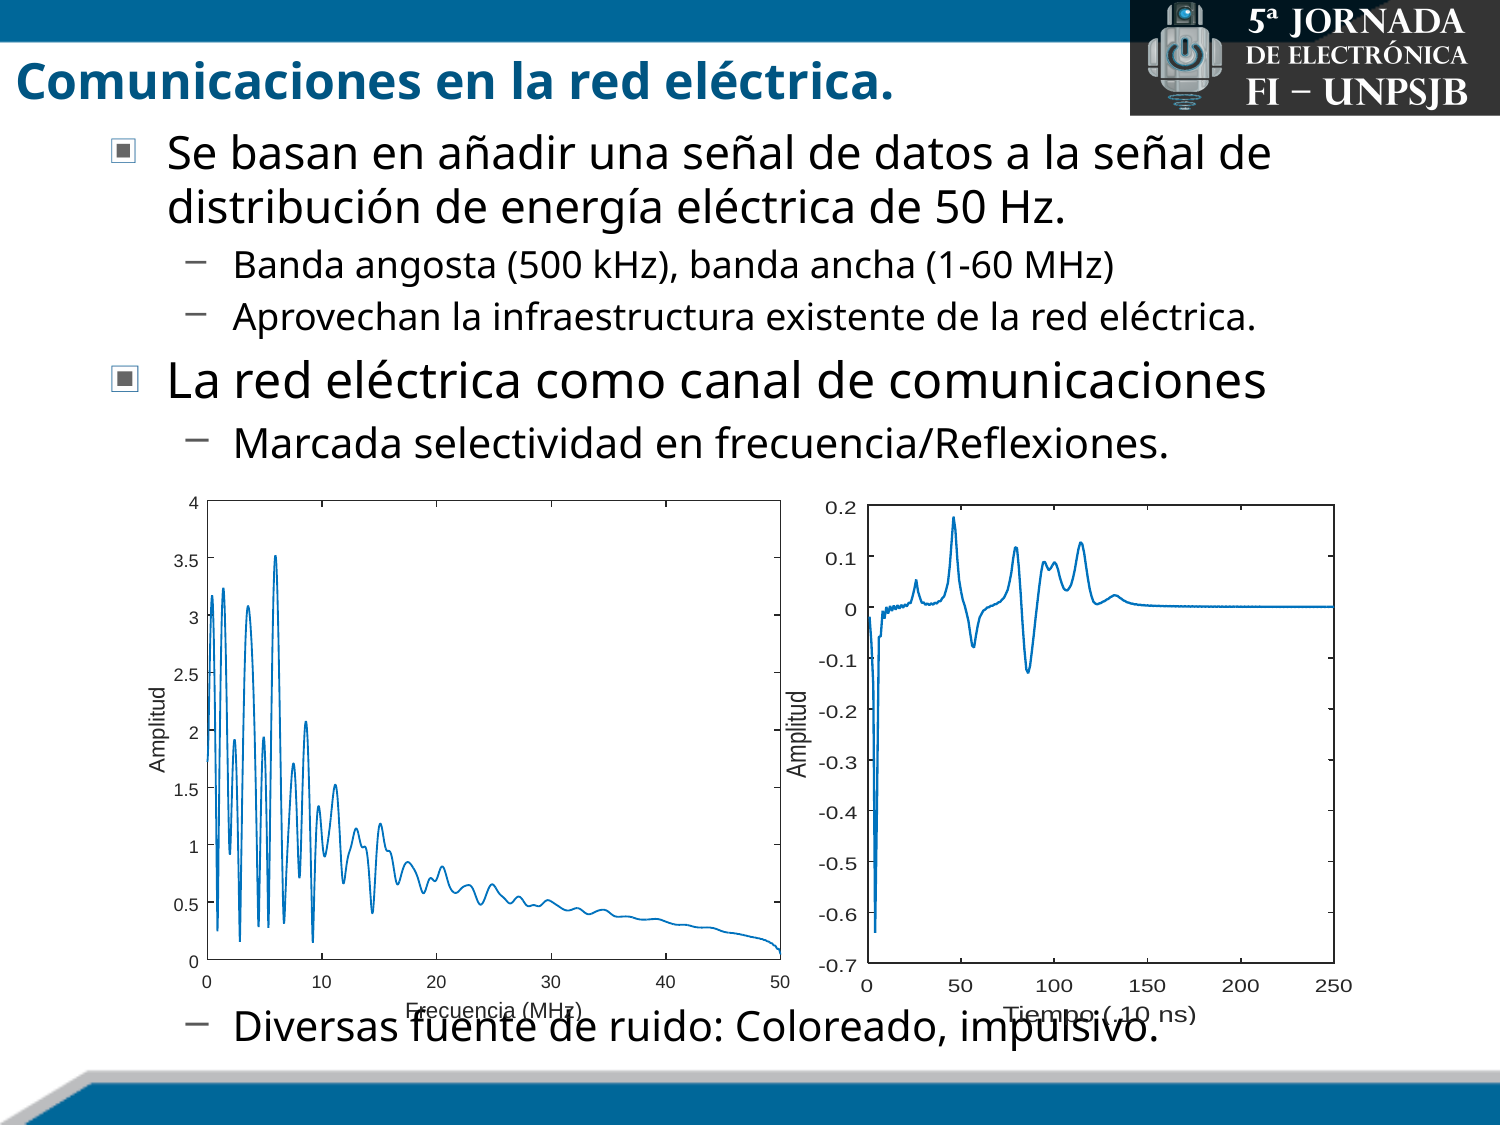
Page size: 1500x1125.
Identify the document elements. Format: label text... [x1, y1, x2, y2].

picture [110, 137, 137, 164]
picture [111, 458, 1392, 1026]
text_box Se basan en añadir una señal de datos a la señal de distribución de energía eléctrica de 50 Hz. Banda angosta (500 kHz), banda ancha (1-60 MHz) Aprovechan la infraestructura existente de la red eléctrica. La red eléctrica como canal de comunicaciones Marcada selectividad en frecuencia/Reflexiones. Diversas fuente de ruido: Coloreado, impulsivo. [95, 115, 1445, 1027]
title Comunicaciones en la red eléctrica. [0, 41, 1131, 230]
picture [0, 0, 1500, 1125]
picture [110, 364, 140, 393]
